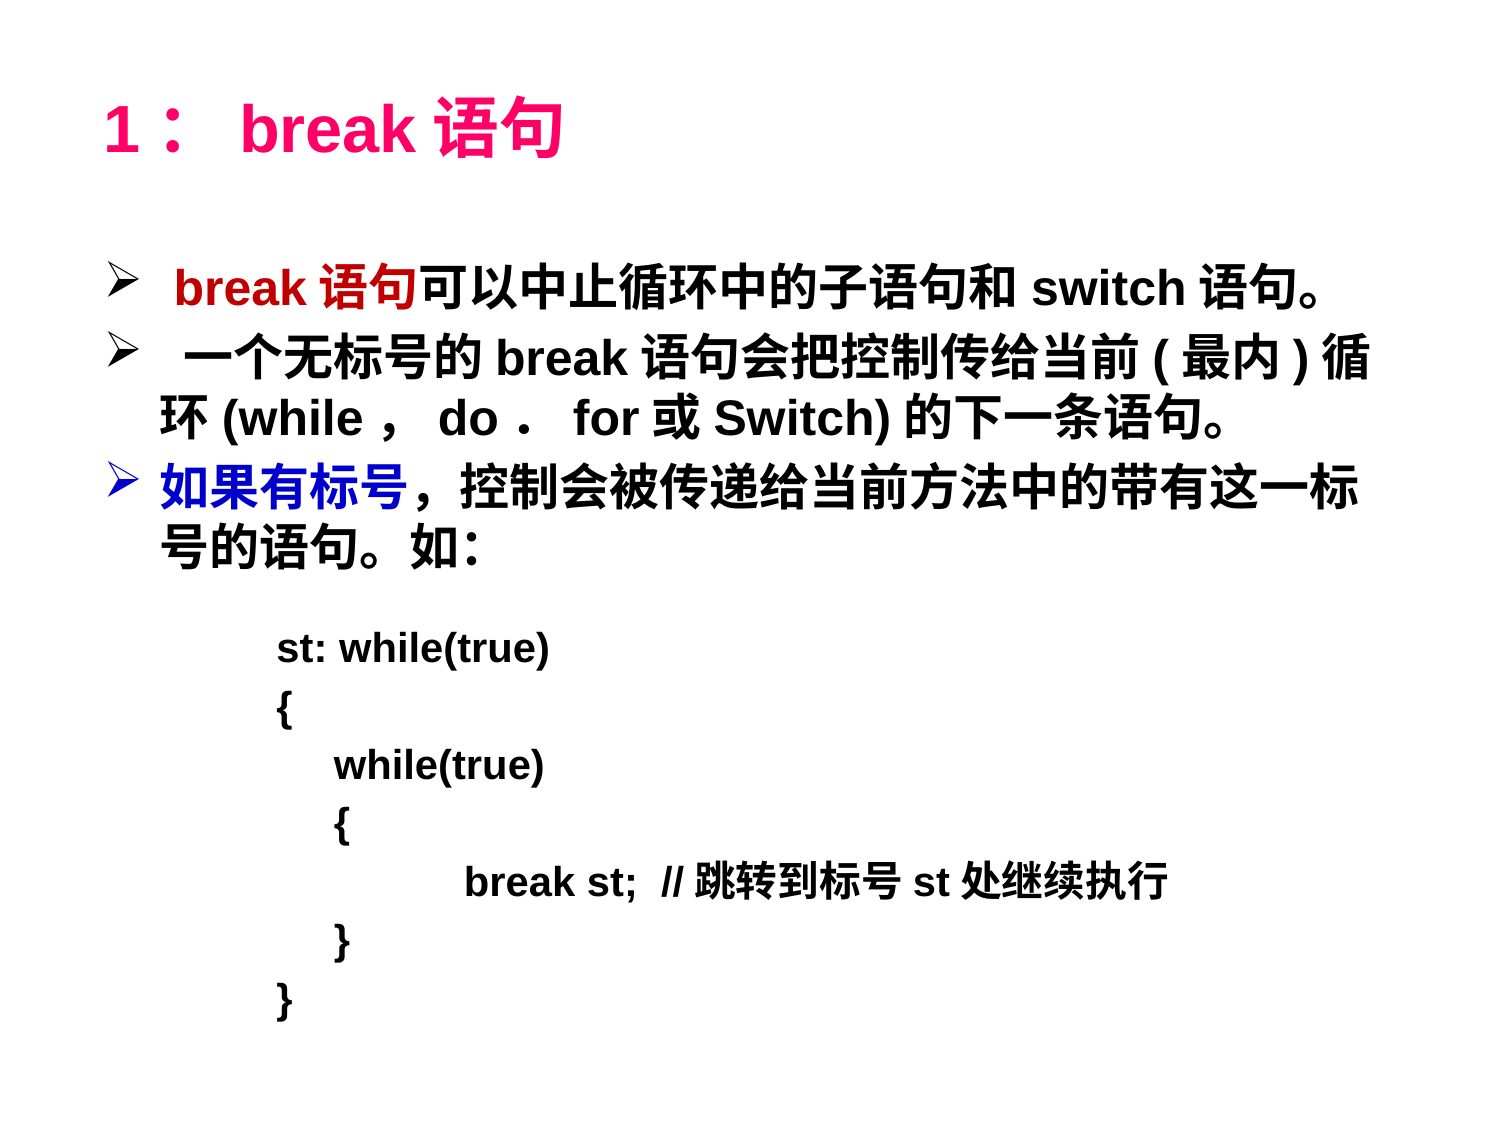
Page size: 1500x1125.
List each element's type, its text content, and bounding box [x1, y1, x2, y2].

text_box st: while(true) { while(true) { break st; //跳转到标号st处继续执行 } } [111, 613, 1462, 1051]
list 1：break语句 break语句可以中止循环中的子语句和switch语句。 一个无标号的break语句会把控制传给当前(最内)循环(while，do．for或Switch)的下一条语句。 如果有标号，控制会被传递给当前方法中的带有这一标号的语句。如： [88, 78, 1388, 1047]
